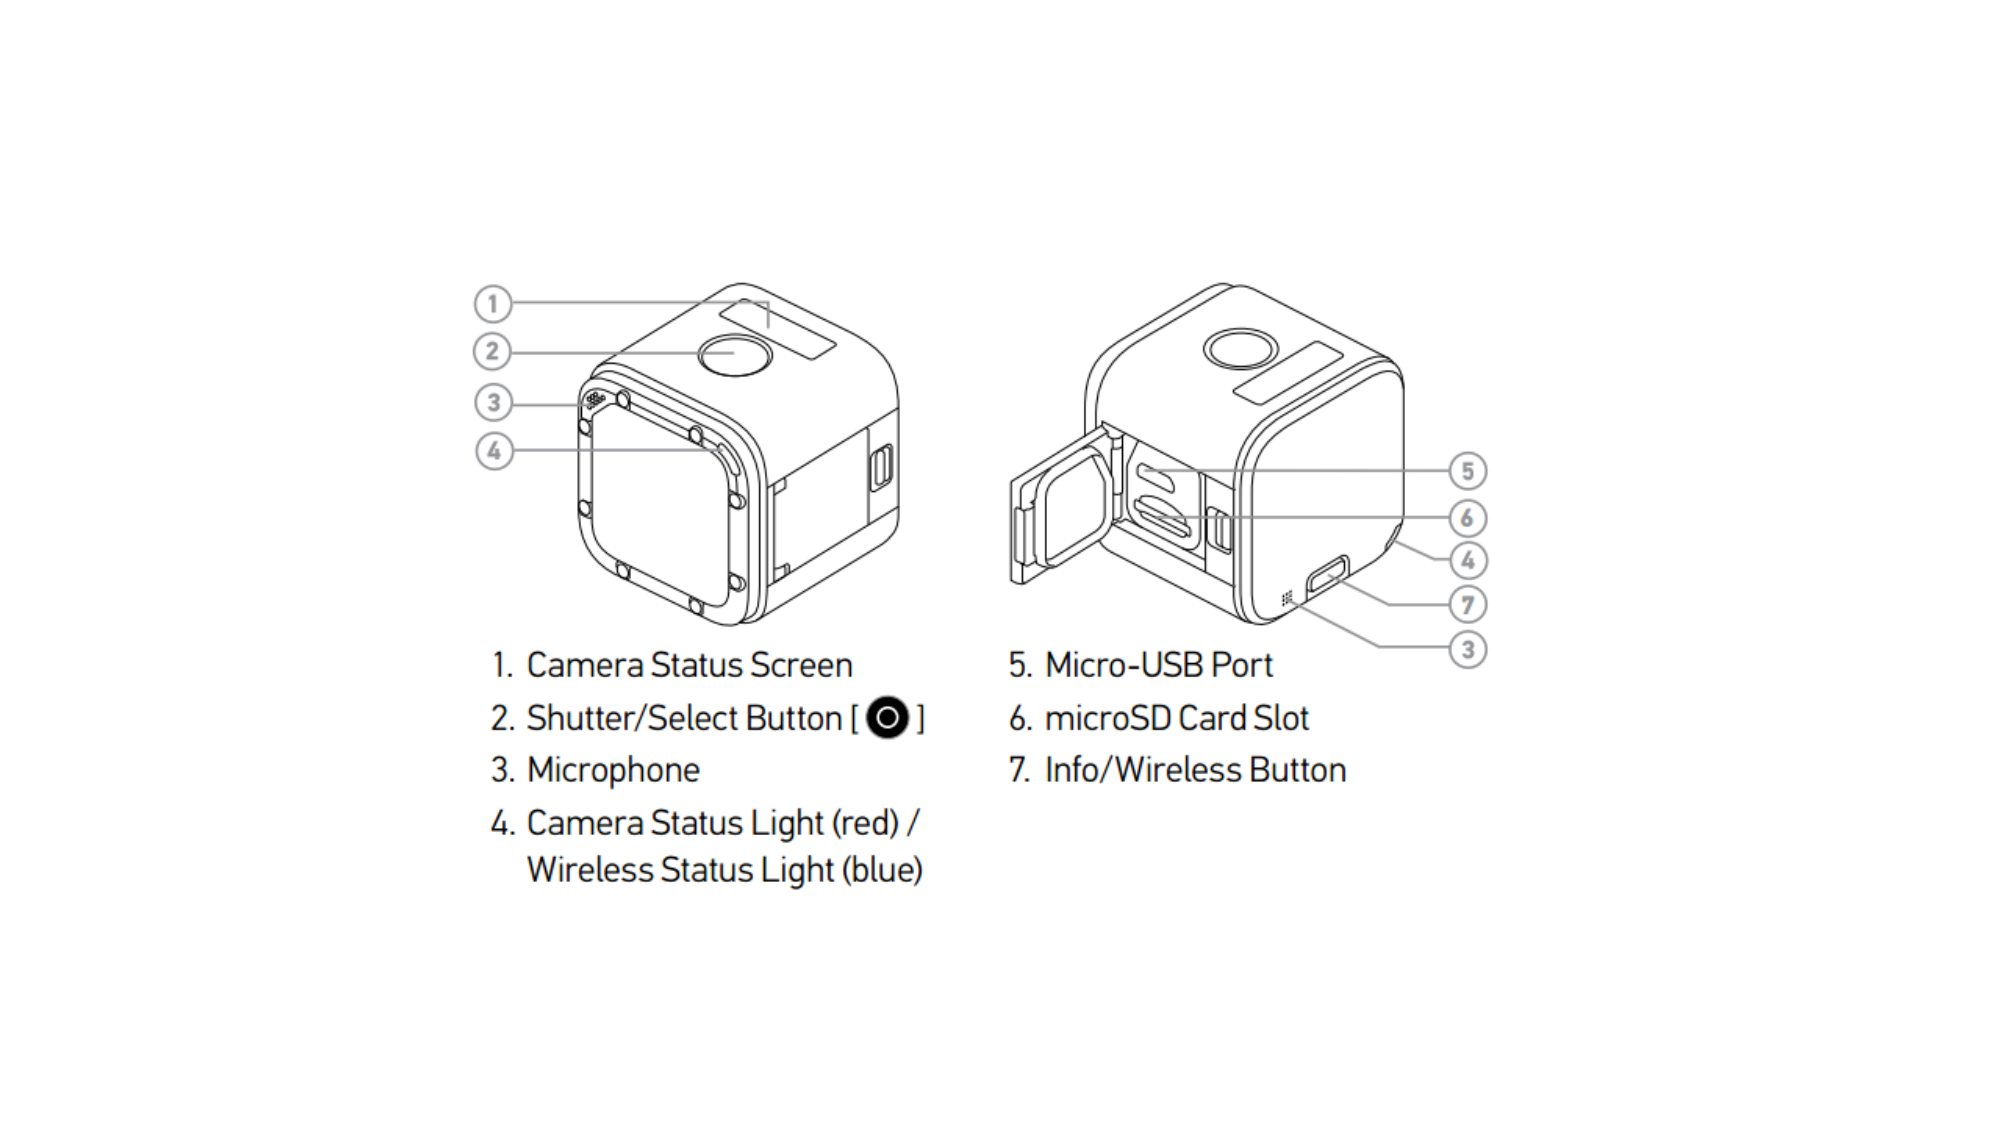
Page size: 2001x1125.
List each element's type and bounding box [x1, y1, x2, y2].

picture [459, 269, 1516, 896]
